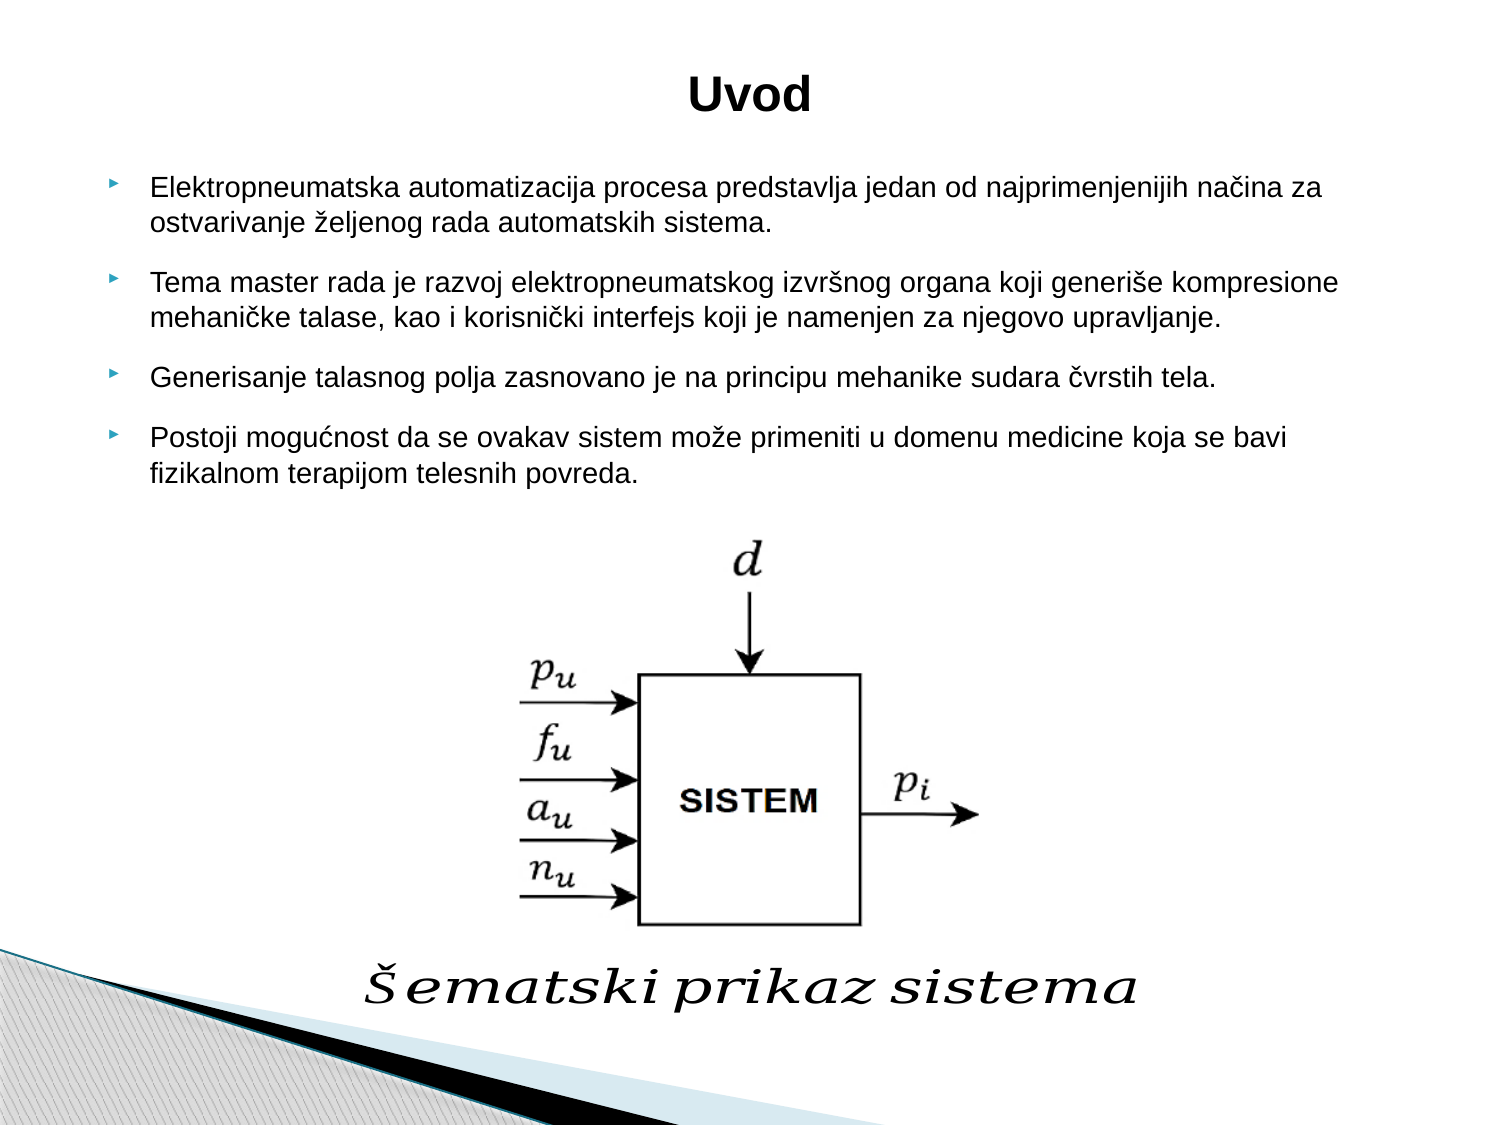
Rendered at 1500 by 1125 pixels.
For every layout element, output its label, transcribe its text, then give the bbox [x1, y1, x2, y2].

picture [515, 538, 984, 940]
title Uvod [75, 45, 1425, 138]
list Elektropneumatska automatizacija procesa predstavlja jedan od najprimenjenijih načina za ostvarivanje željenog rada automatskih sistema. Tema master rada je razvoj elektropneumatskog izvršnog organa koji generiše kompresione mehaničke talase, kao i korisnički interfejs koji je namenjen za njegovo upravljanje. Generisanje talasnog polja zasnovano je na principu mehanike sudara čvrstih tela. Postoji mogućnost da se ovakav sistem može primeniti u domenu medicine koja se bavi fizikalnom terapijom telesnih povreda. [75, 160, 1425, 986]
